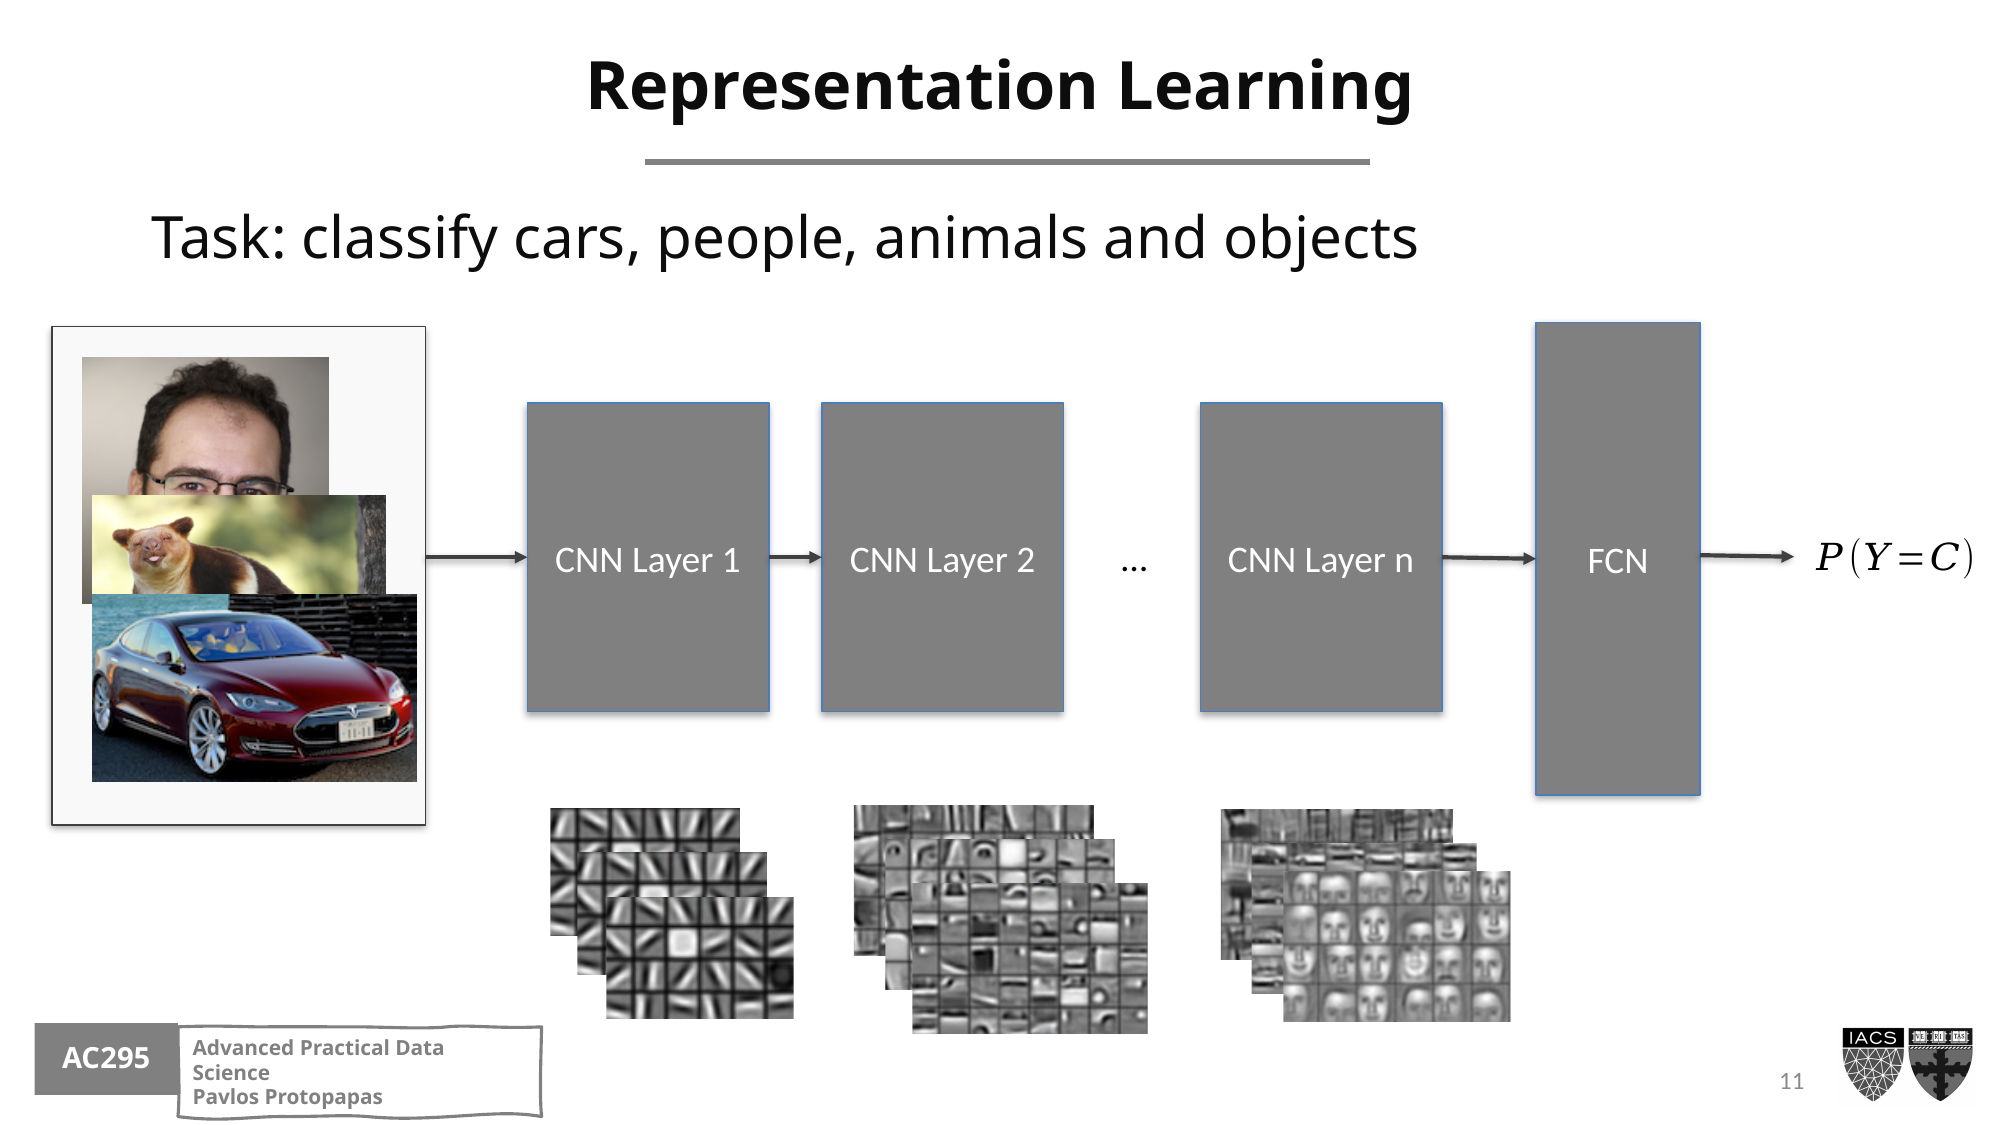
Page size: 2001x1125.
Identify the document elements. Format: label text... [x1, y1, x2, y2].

text_box CNN Layer 1 [527, 402, 770, 712]
picture [1838, 1023, 1977, 1107]
title Representation Learning [57, 35, 1943, 162]
text_box [51, 326, 426, 826]
text_box FCN [1535, 322, 1701, 796]
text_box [1220, 809, 1511, 1022]
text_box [853, 805, 1148, 1035]
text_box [550, 808, 795, 1019]
text_box … [1106, 526, 1185, 587]
text_box CNN Layer n [1200, 402, 1443, 712]
slide_number 11 [1353, 1049, 1820, 1110]
text_box CNN Layer 2 [821, 402, 1064, 712]
list Task: classify cars, people, animals and objects [136, 193, 1831, 318]
picture [81, 356, 417, 782]
